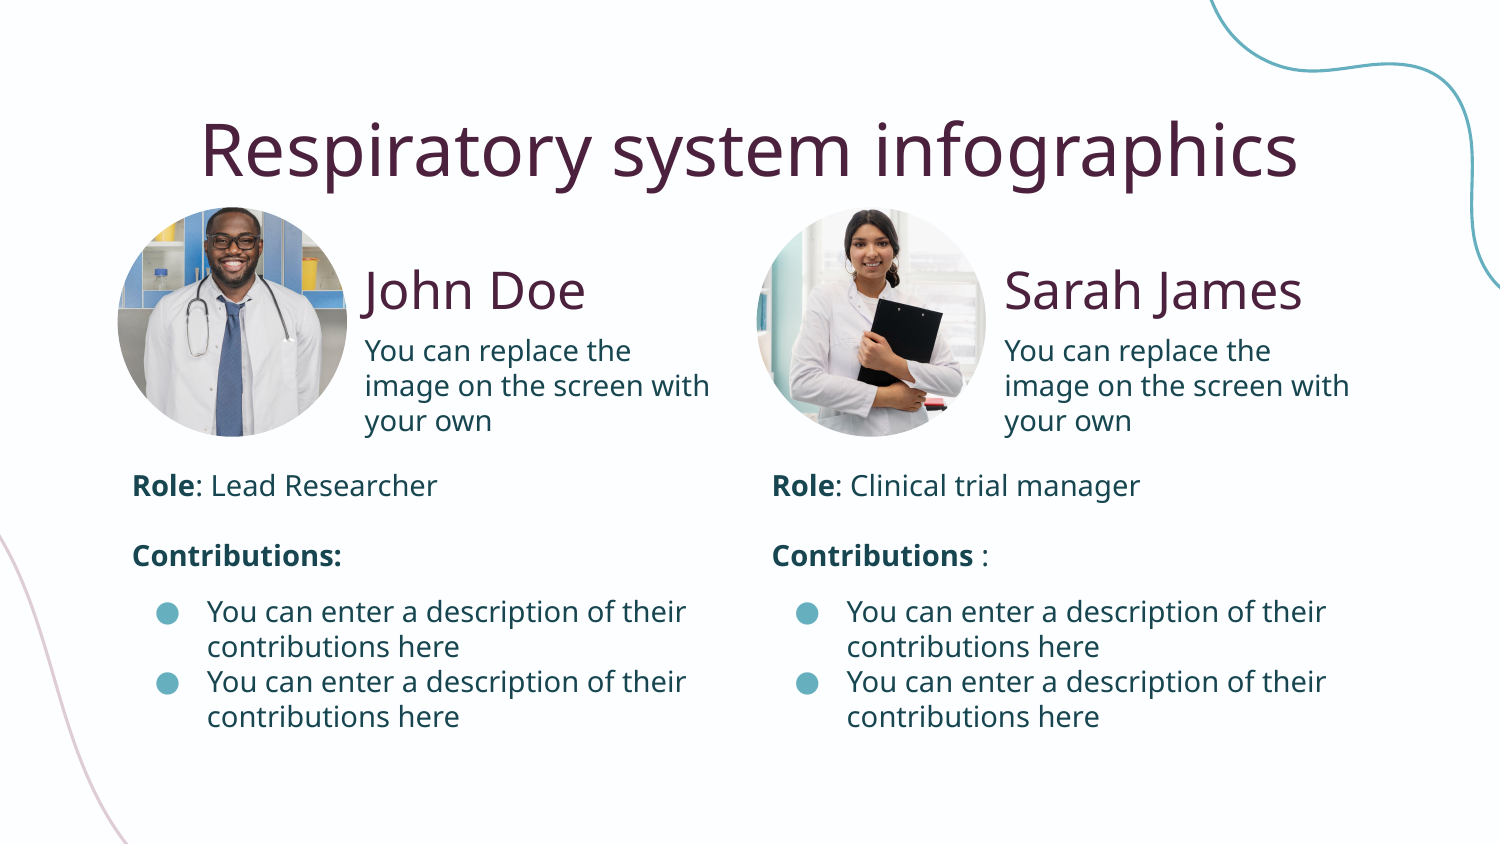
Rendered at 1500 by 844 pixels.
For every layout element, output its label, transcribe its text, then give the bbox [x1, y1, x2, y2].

title Respiratory system infographics [118, 88, 1382, 183]
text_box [756, 242, 1383, 752]
picture [117, 207, 348, 242]
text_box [116, 242, 743, 752]
picture [756, 207, 987, 242]
